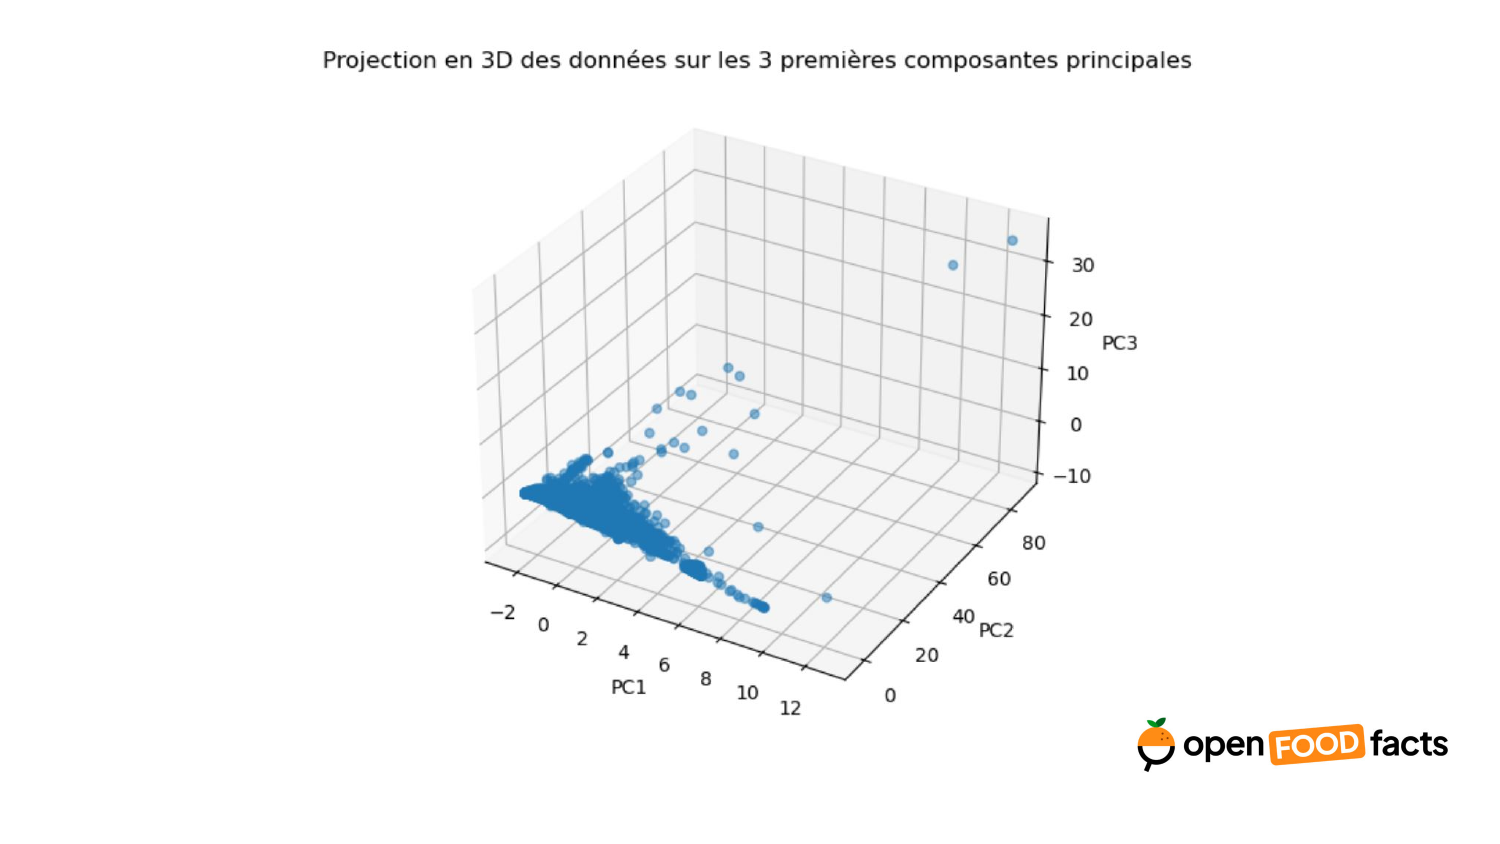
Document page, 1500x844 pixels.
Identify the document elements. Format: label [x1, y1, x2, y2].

picture [314, 40, 1486, 810]
